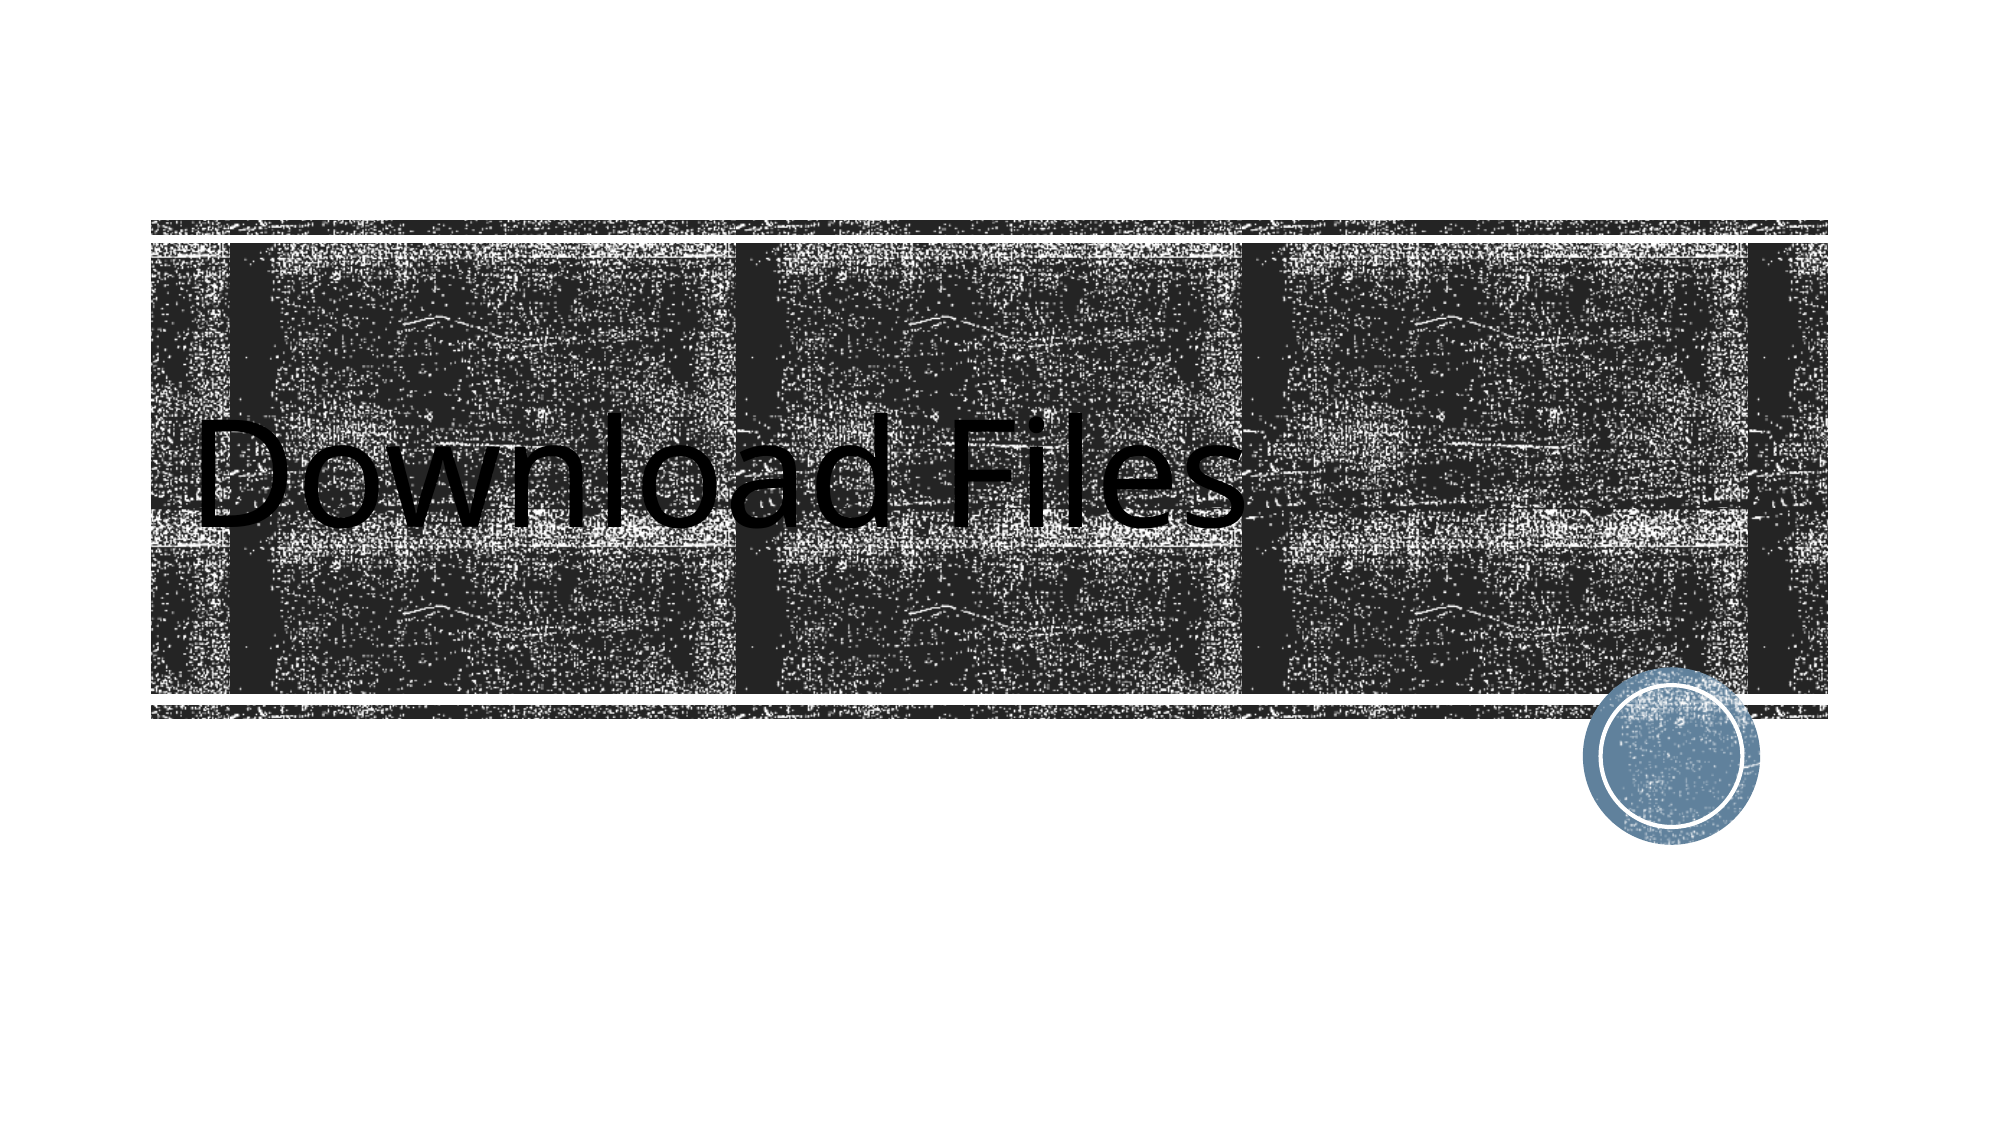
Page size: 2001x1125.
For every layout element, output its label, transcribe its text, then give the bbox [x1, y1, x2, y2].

title Download Files [172, 234, 1808, 733]
